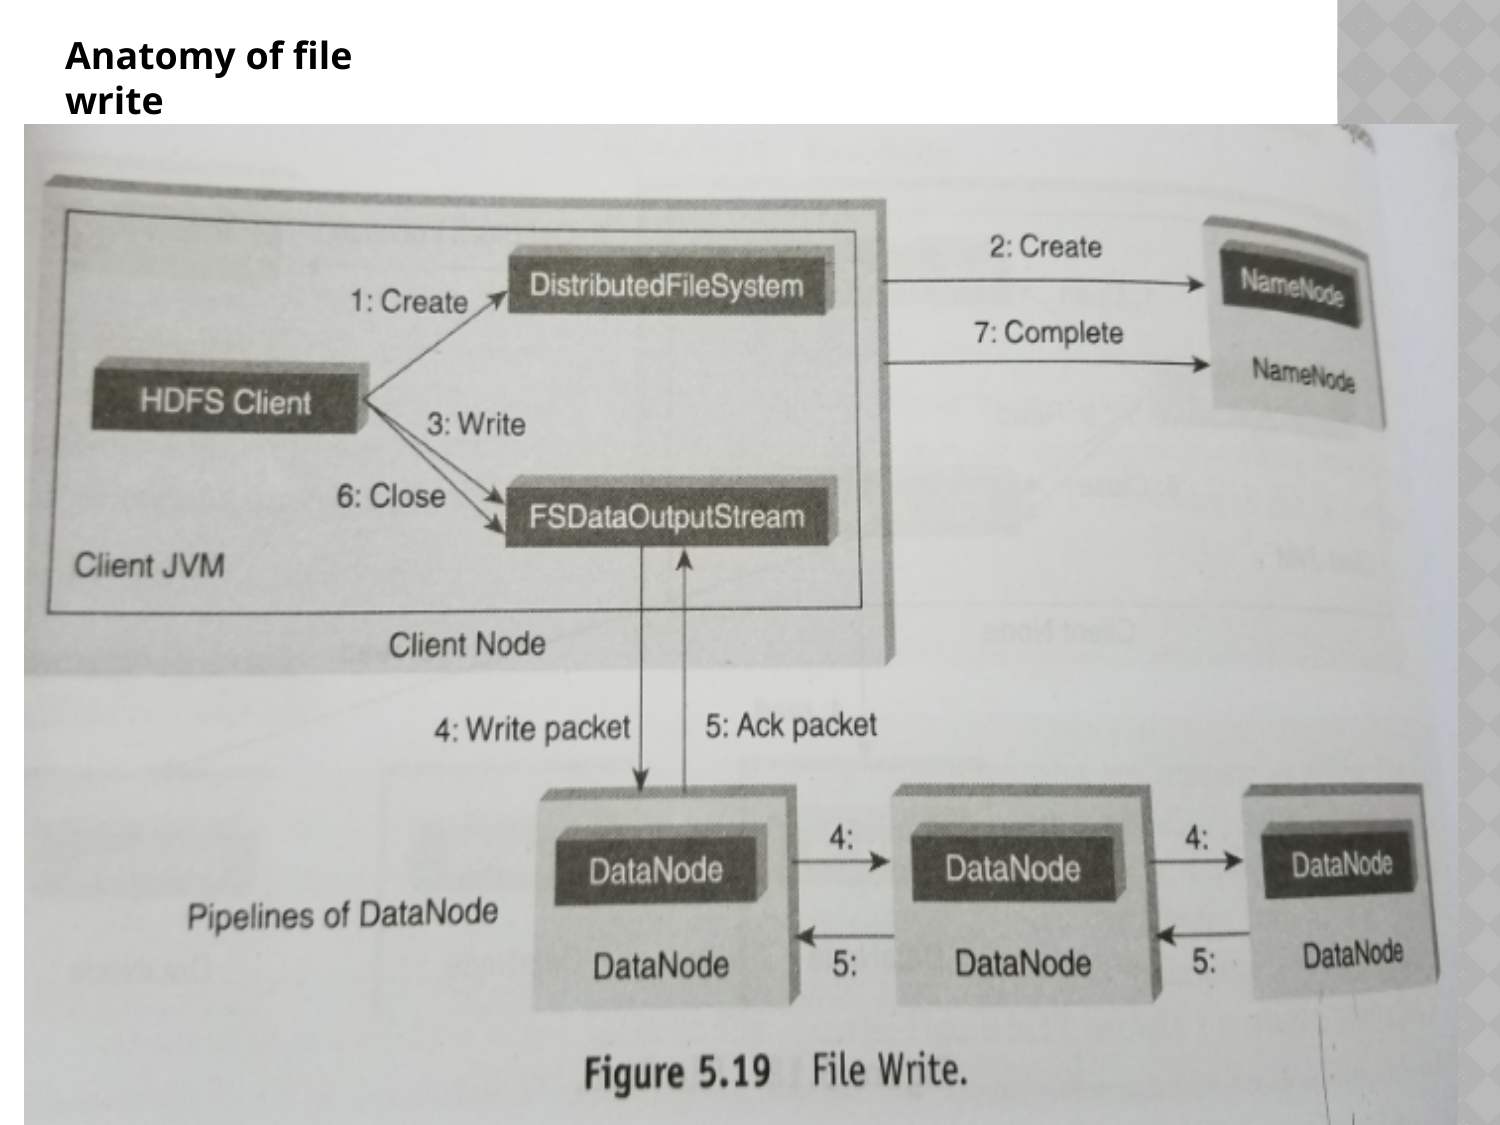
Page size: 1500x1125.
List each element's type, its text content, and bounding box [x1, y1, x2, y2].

picture [24, 124, 1458, 1125]
text_box Anatomy of file write [49, 24, 458, 123]
